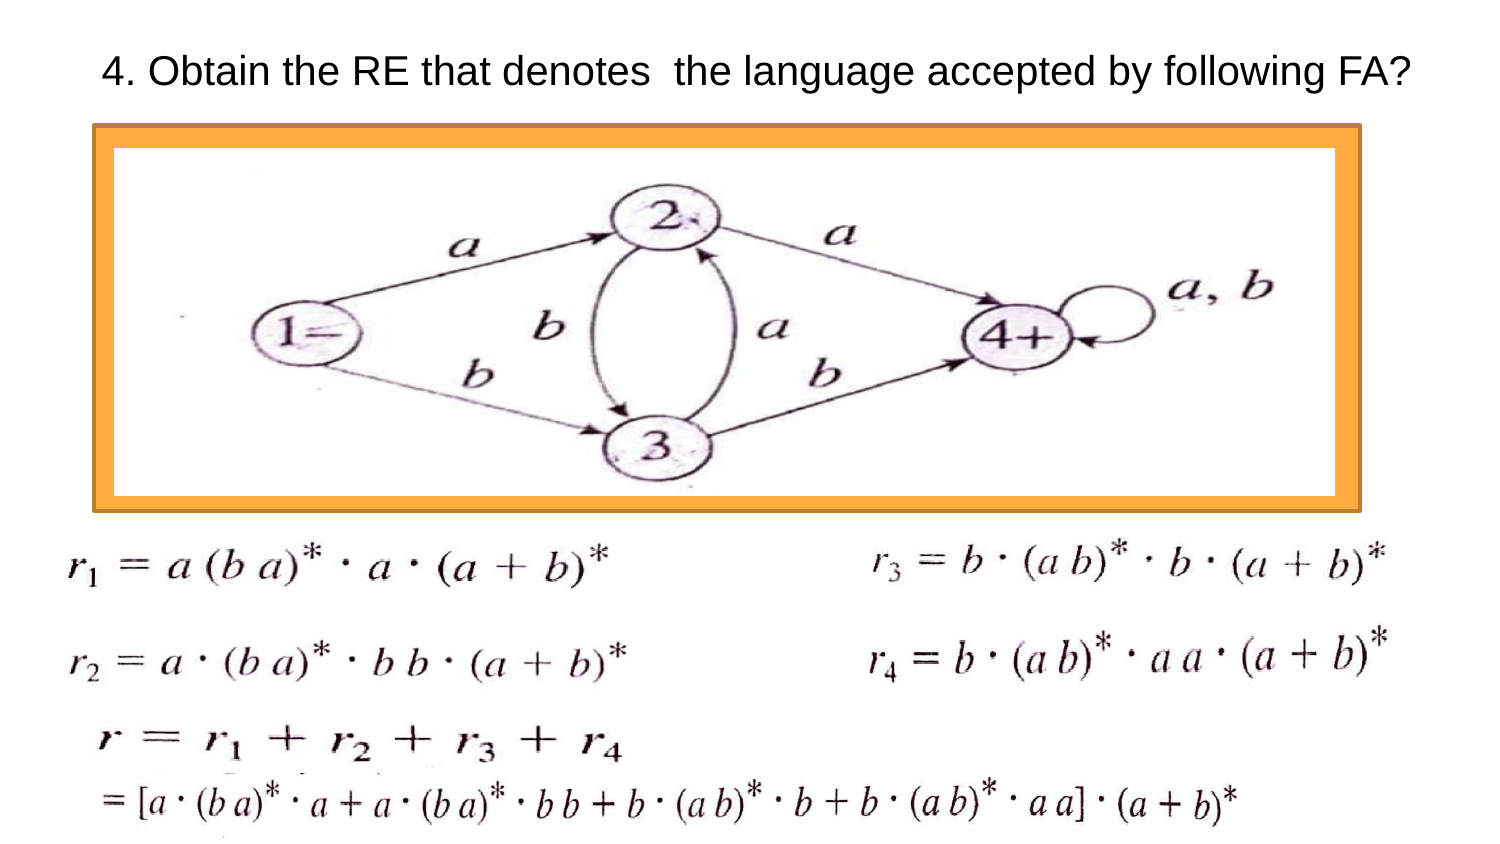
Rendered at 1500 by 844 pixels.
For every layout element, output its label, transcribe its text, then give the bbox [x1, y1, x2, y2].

picture [36, 637, 664, 700]
picture [7, 705, 675, 768]
text_box [92, 139, 1362, 513]
picture [0, 530, 683, 621]
picture [93, 773, 1264, 844]
picture [114, 148, 1335, 496]
picture [836, 620, 1413, 702]
title 4. Obtain the RE that denotes the language accepted by following FA? [58, 0, 1456, 139]
picture [855, 517, 1442, 606]
